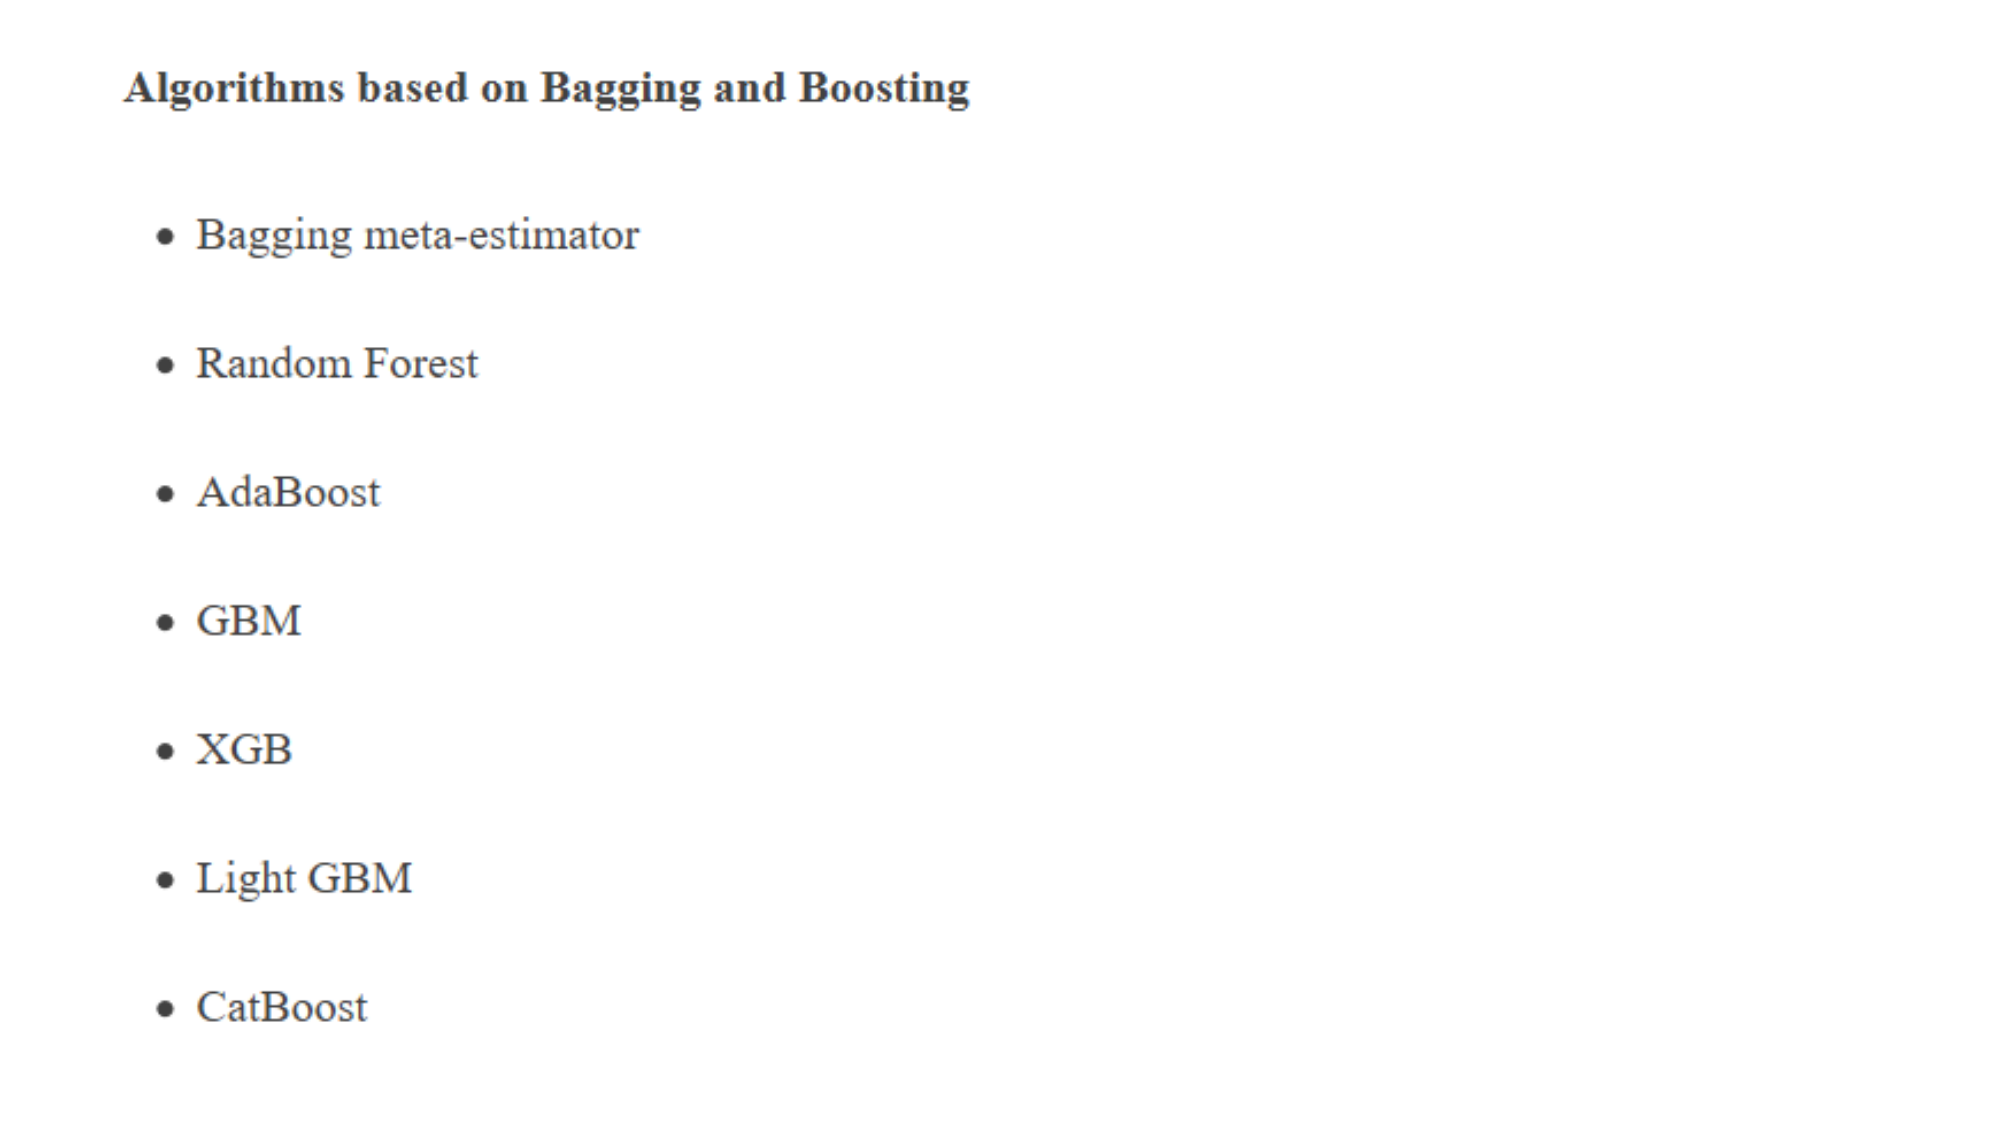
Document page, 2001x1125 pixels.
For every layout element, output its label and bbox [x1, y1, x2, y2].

picture [104, 38, 1021, 1038]
